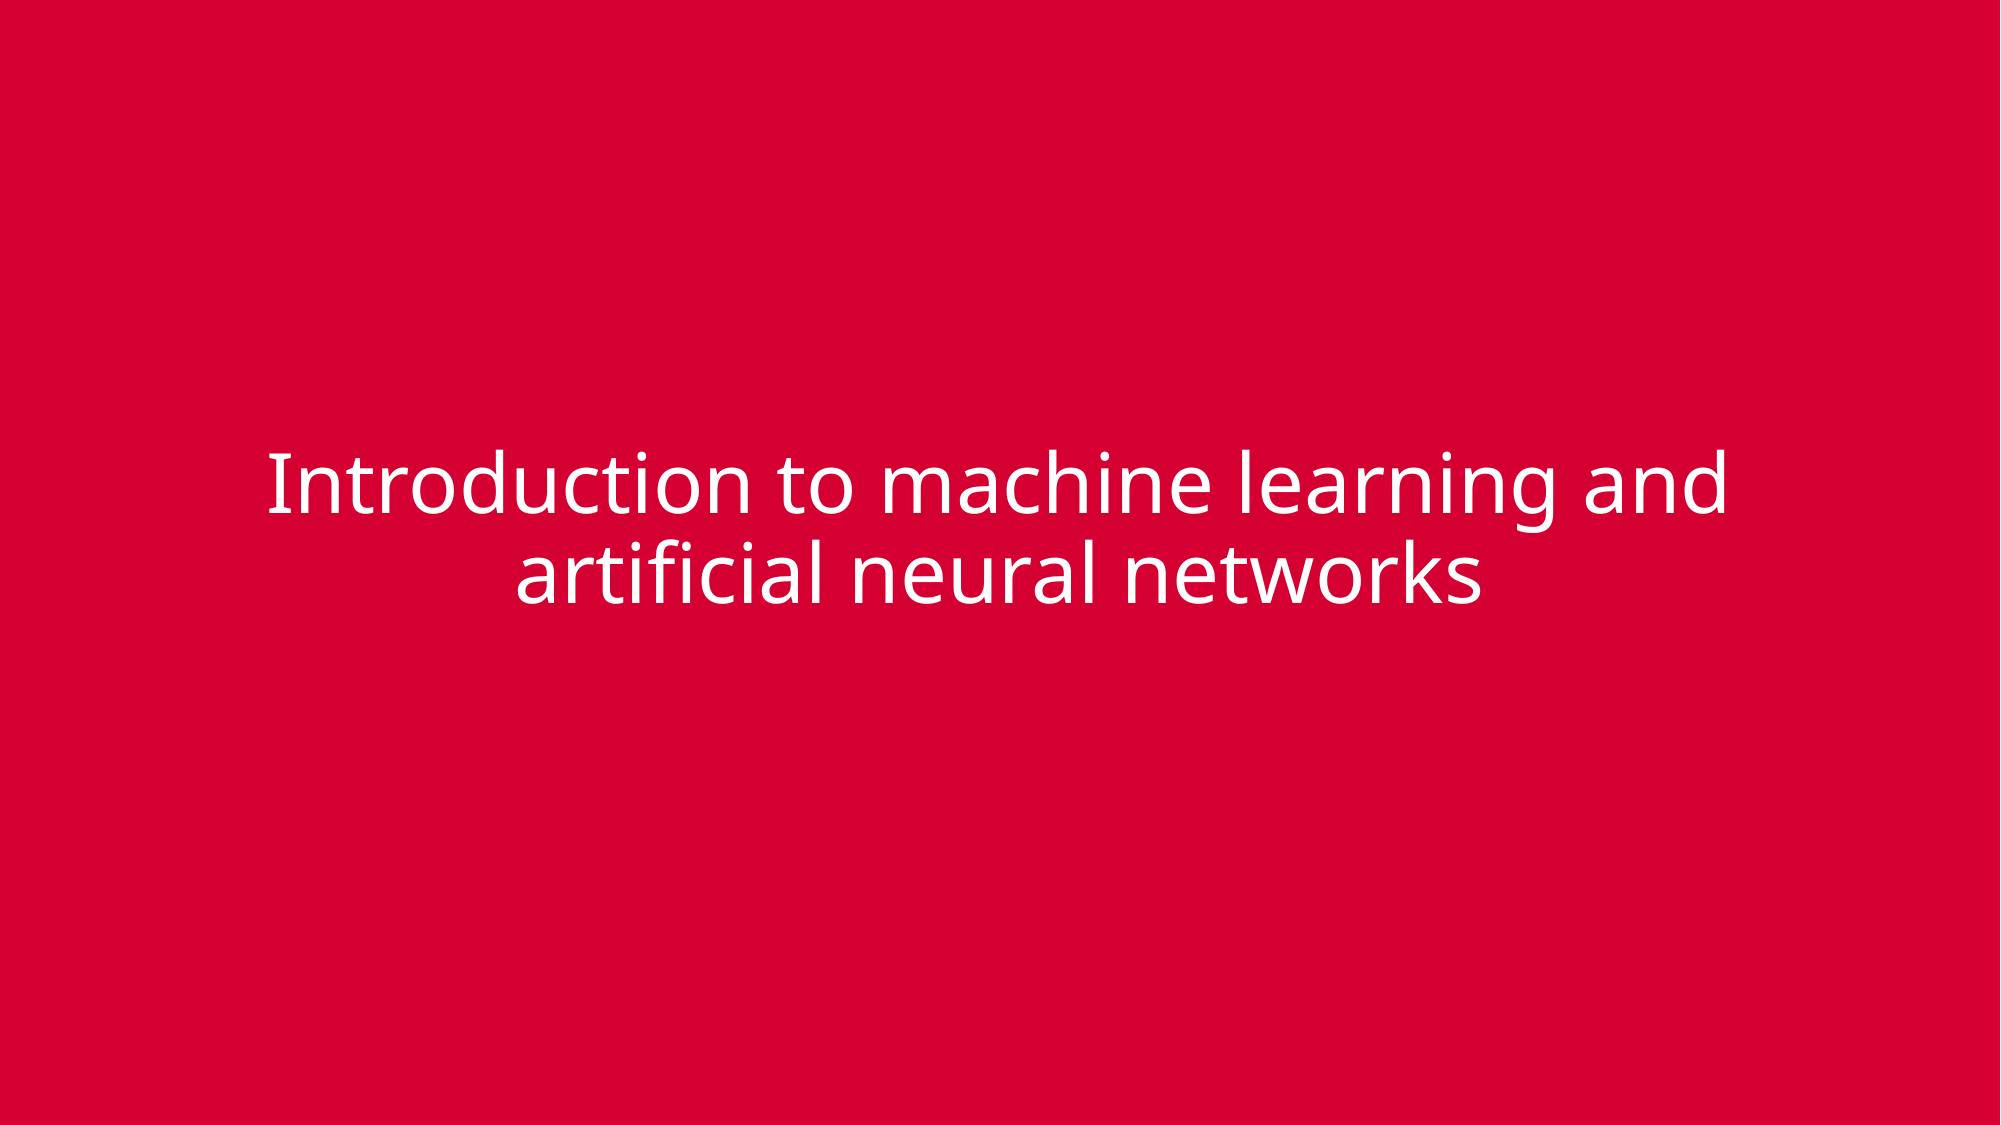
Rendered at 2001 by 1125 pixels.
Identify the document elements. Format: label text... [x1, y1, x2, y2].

title Introduction to machine learning and artificial neural networks [137, 423, 1863, 641]
